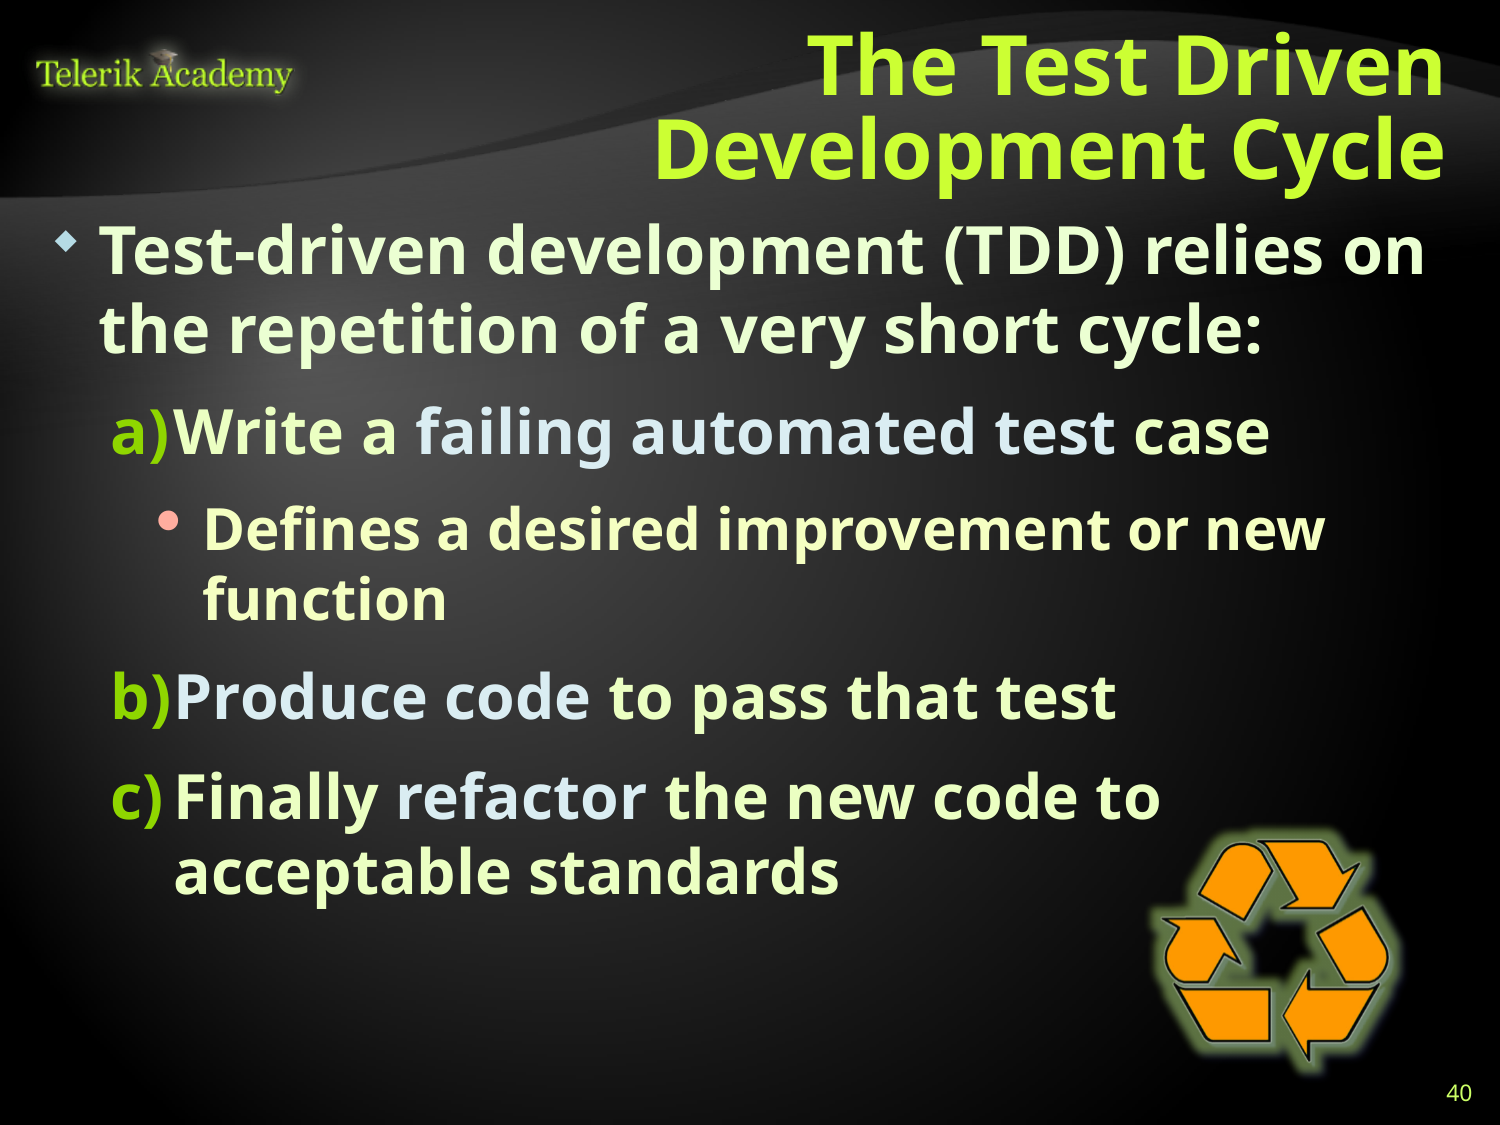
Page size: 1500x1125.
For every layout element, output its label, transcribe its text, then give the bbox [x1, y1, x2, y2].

list Test-driven development (TDD) relies on the repetition of a very short cycle: Write a failing automated test case Defines a desired improvement or new function Produce code to pass that test Finally refactor the new code to acceptable standards [37, 200, 1463, 1088]
picture [0, 0, 1500, 1125]
slide_number 40 [1412, 1074, 1488, 1113]
title The Test Driven Development Cycle [300, 37, 1463, 188]
